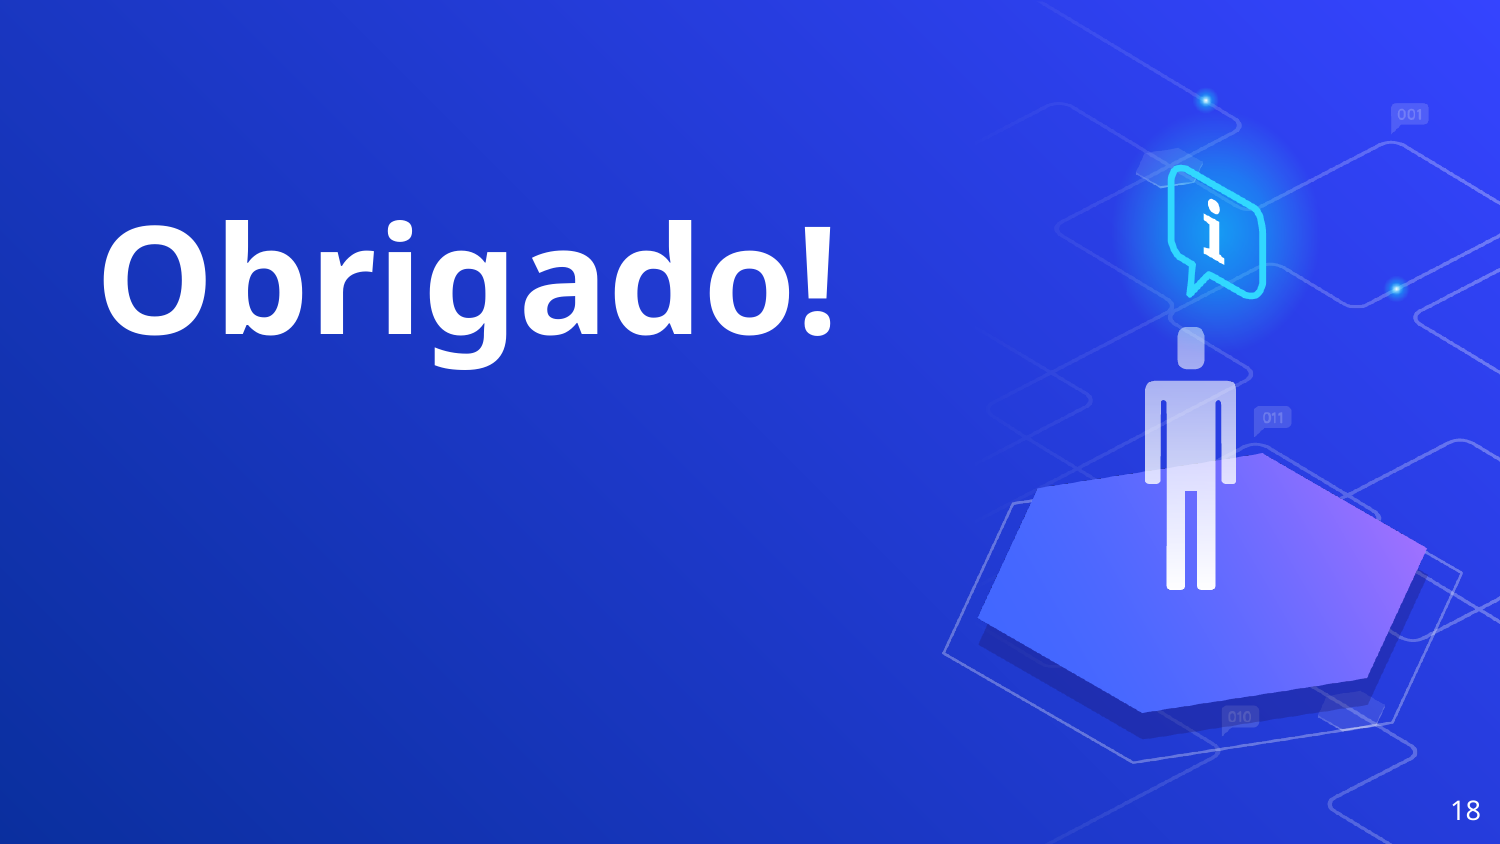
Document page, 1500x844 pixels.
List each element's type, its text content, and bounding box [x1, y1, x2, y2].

slide_number 18 [1391, 779, 1482, 844]
picture [0, 0, 1500, 844]
title Obrigado! [95, 212, 891, 365]
